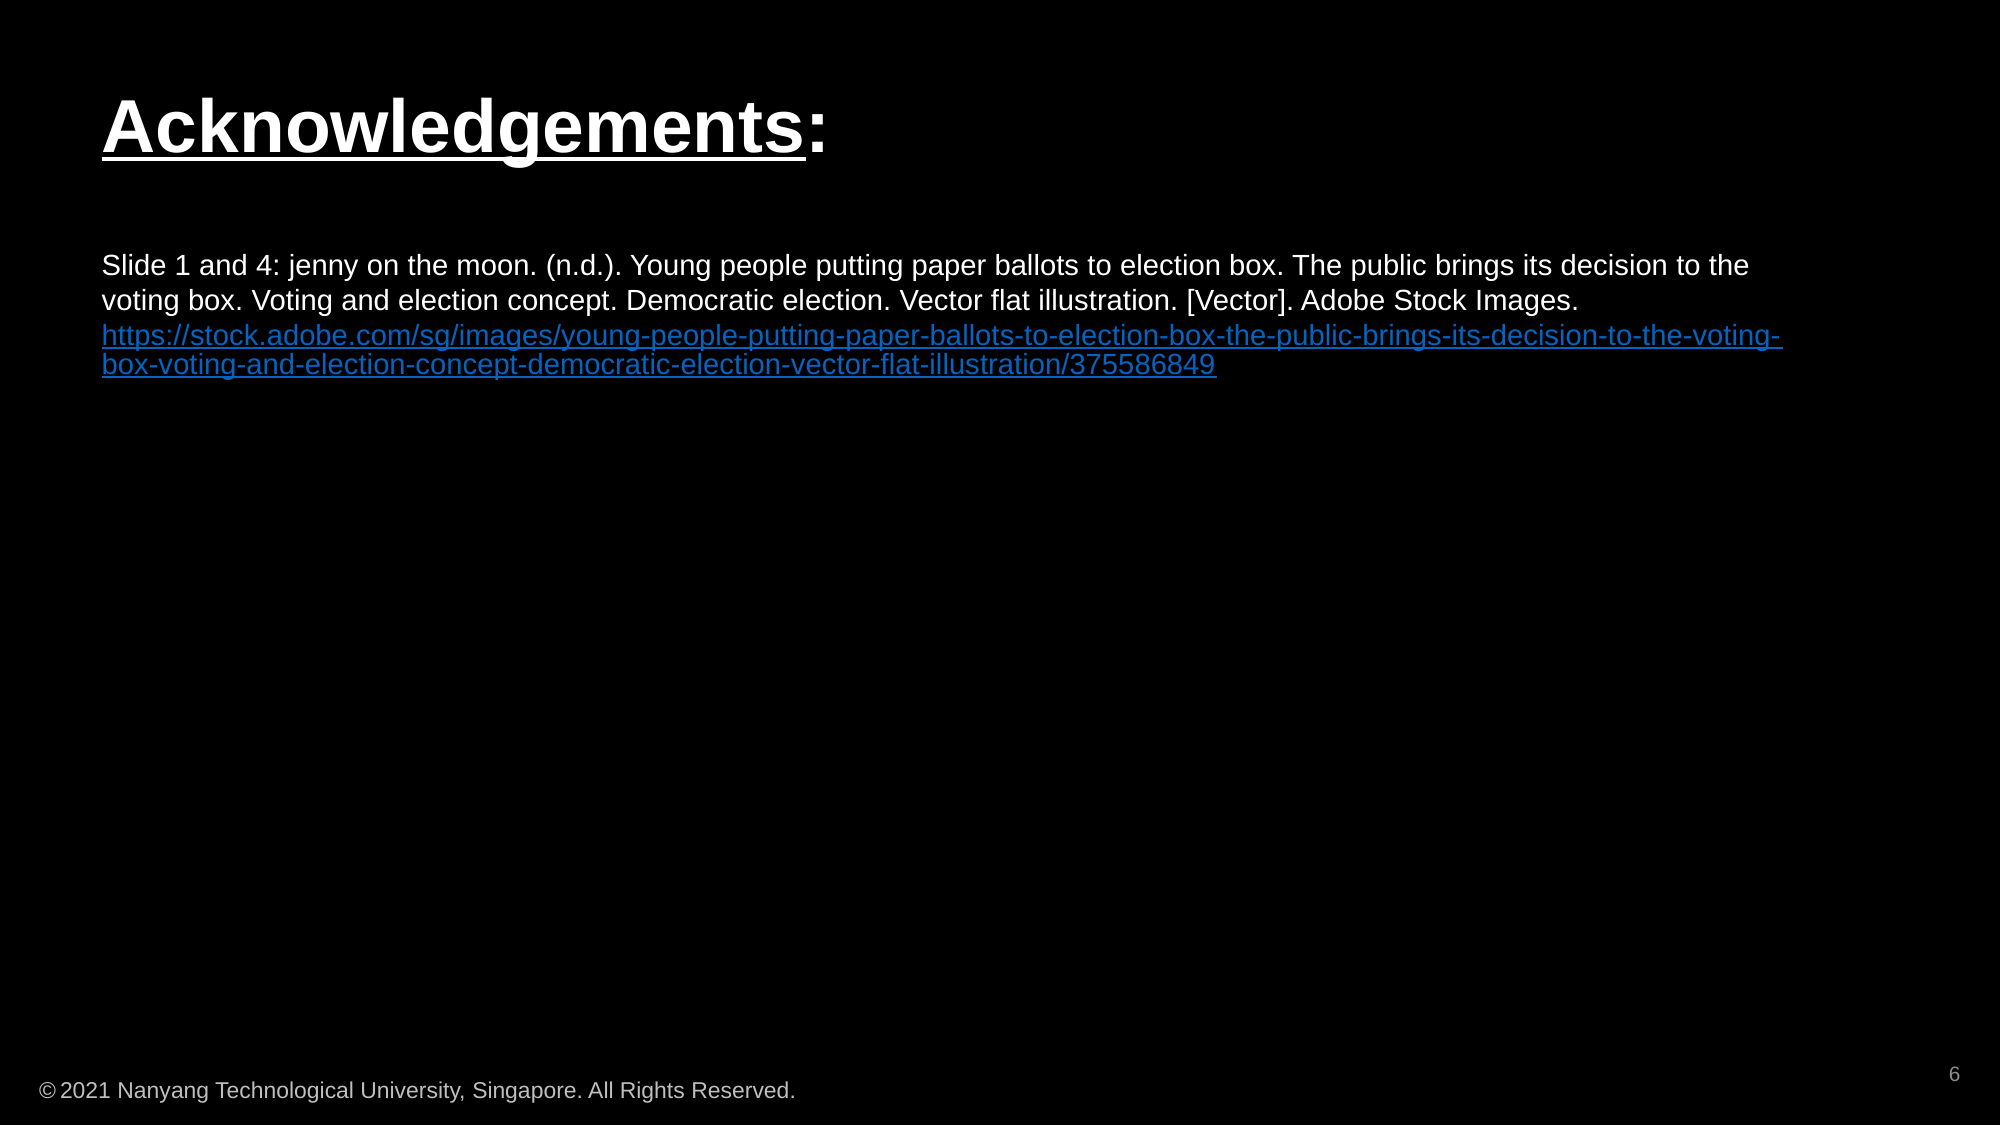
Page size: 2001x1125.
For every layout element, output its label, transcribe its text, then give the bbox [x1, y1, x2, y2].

list Slide 1 and 4: jenny on the moon. (n.d.). Young people putting paper ballots to election box. The public brings its decision to the voting box. Voting and election concept. Democratic election. Vector flat illustration. [Vector]. Adobe Stock Images. https://stock.adobe.com/sg/images/young-people-putting-paper-ballots-to-election-box-the-public-brings-its-decision-to-the-voting-box-voting-and-election-concept-democratic-election-vector-flat-illustration/375586849 [86, 238, 1812, 1014]
title Acknowledgements: [86, 59, 1812, 198]
slide_number 6 [1525, 1042, 1976, 1103]
